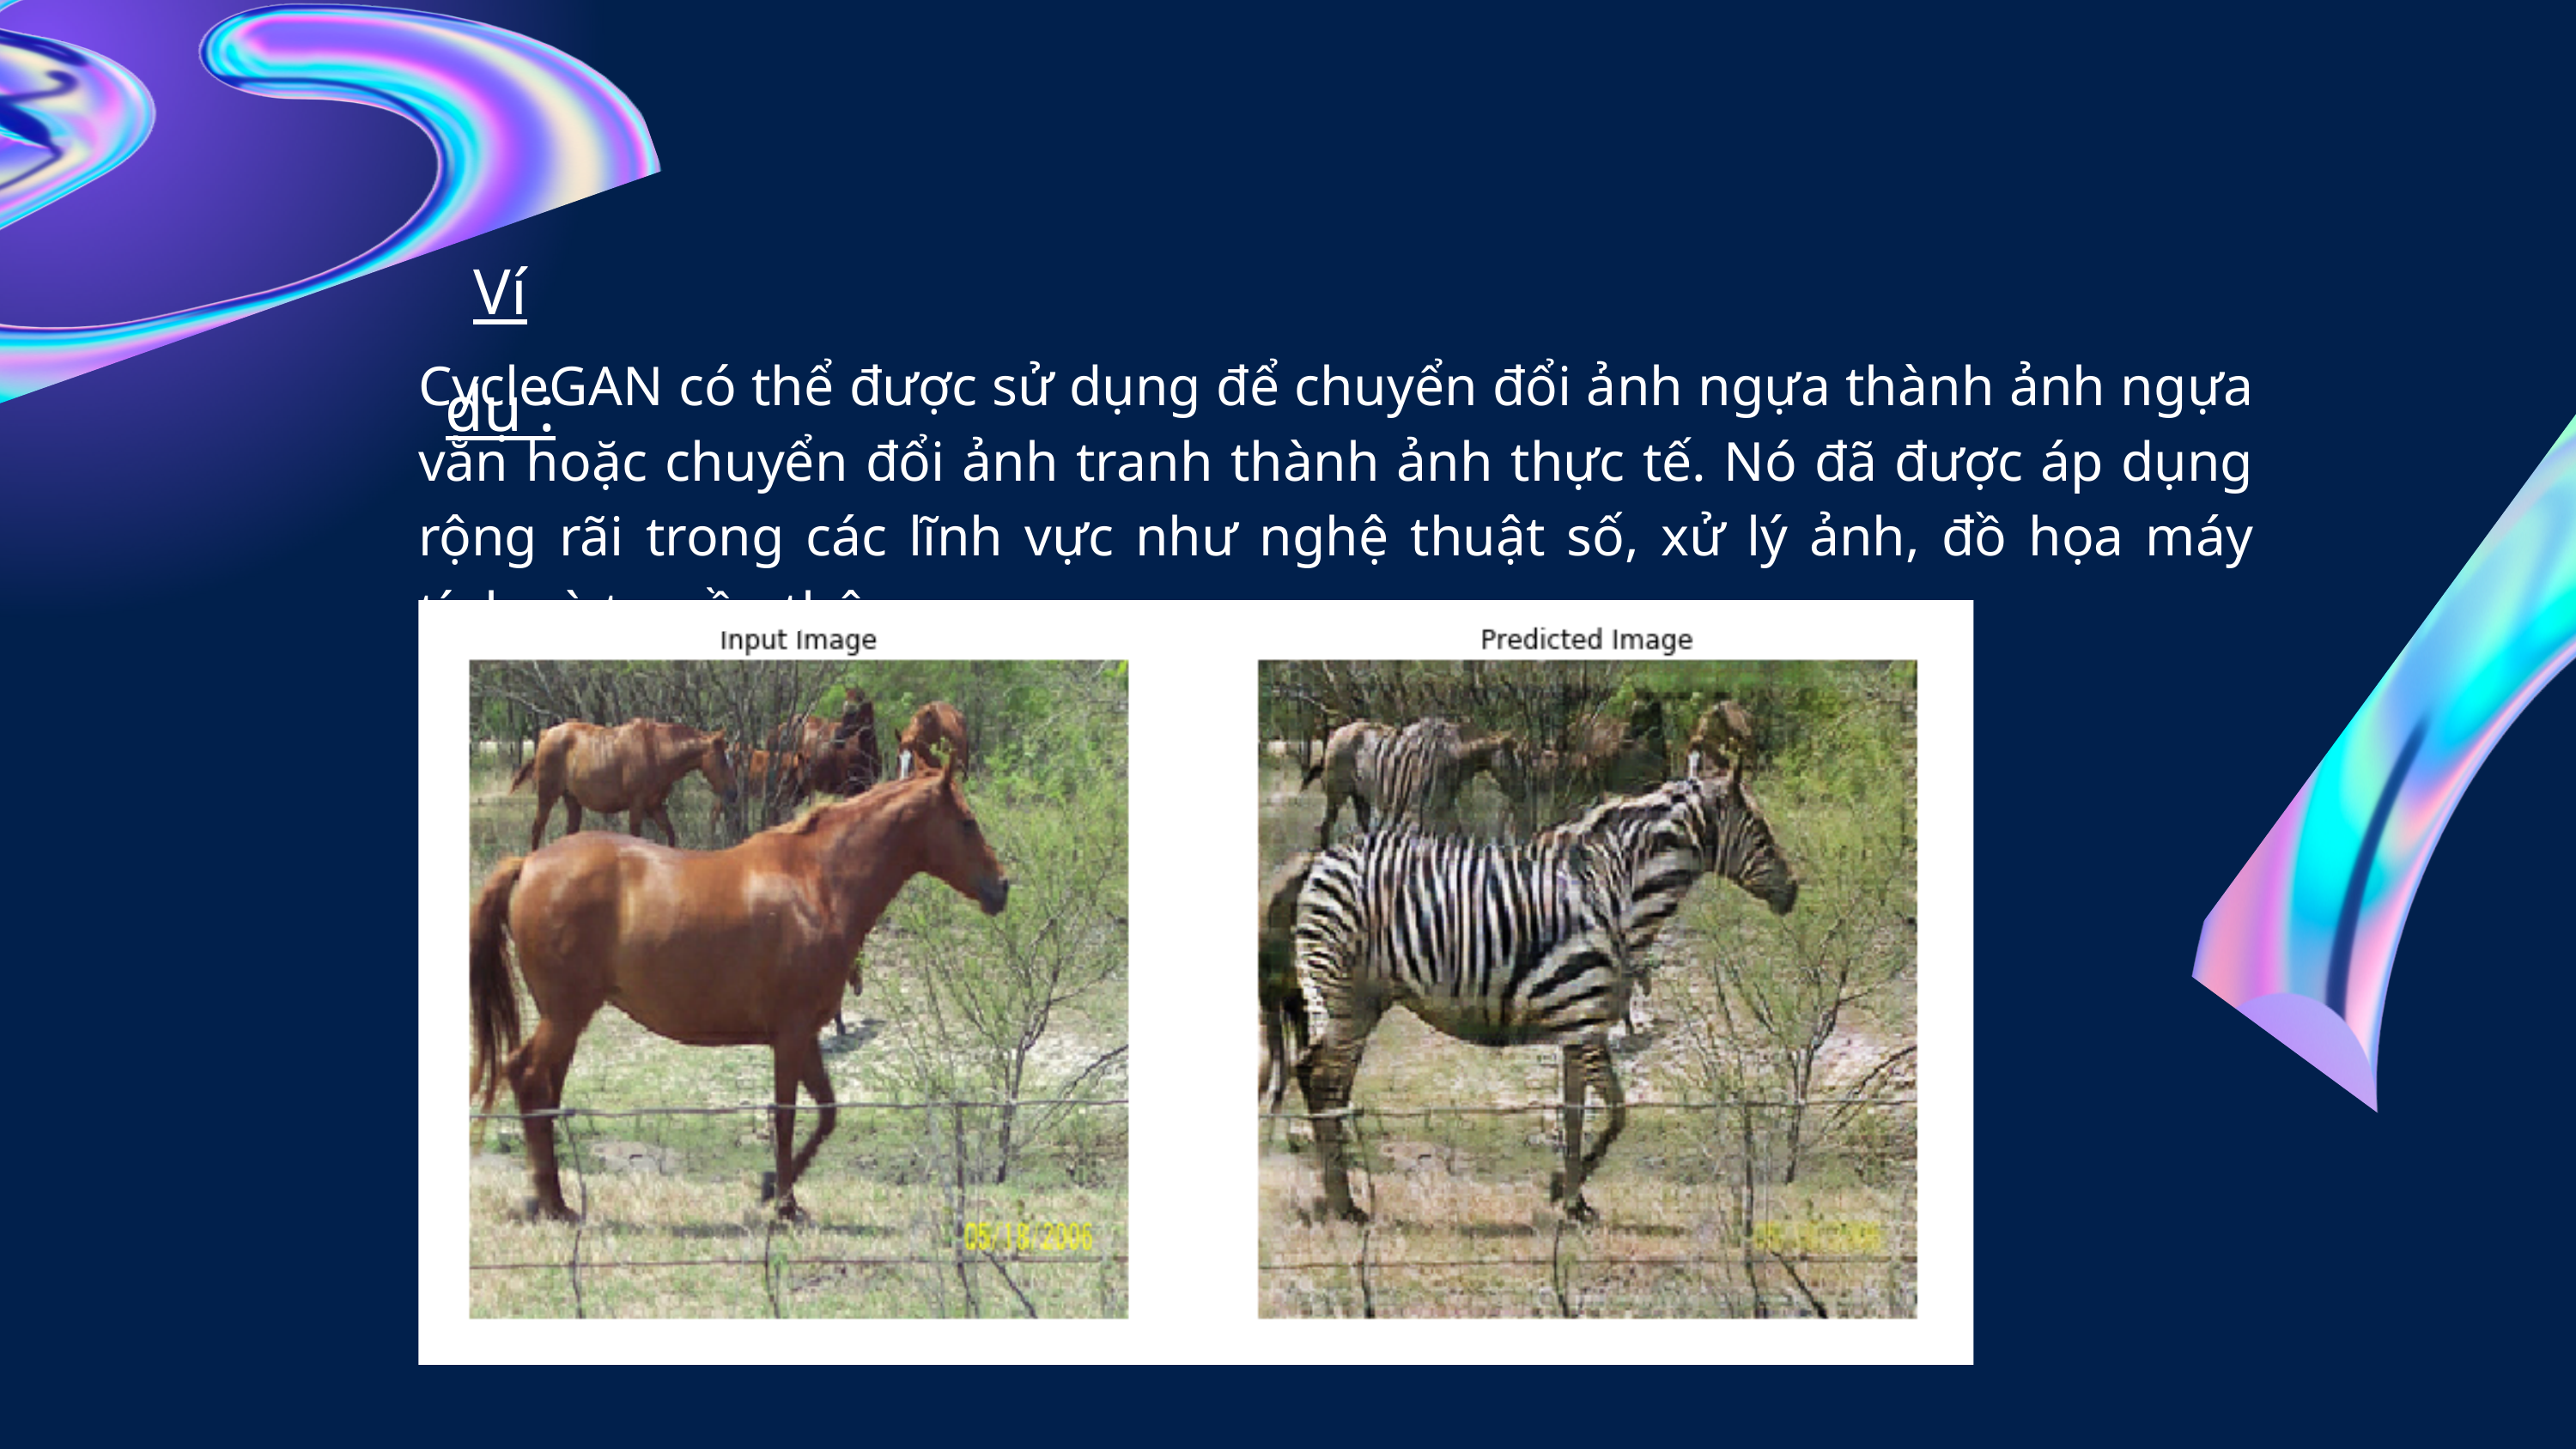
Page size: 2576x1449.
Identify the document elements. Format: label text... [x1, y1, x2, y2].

text_box [0, 0, 663, 403]
text_box [0, 258, 418, 676]
text_box [2172, 414, 2576, 1259]
text_box Ví dụ : [414, 210, 587, 444]
text_box [604, 0, 663, 168]
text_box CycleGAN có thể được sử dụng để chuyển đổi ảnh ngựa thành ảnh ngựa vằn hoặc chuyển đổi ảnh tranh thành ảnh thực tế. Nó đã được áp dụng rộng rãi trong các lĩnh vực như nghệ thuật số, xử lý ảnh, đồ họa máy tính và truyền thông. [418, 341, 2257, 642]
text_box [553, 172, 663, 341]
text_box [418, 642, 1974, 1365]
